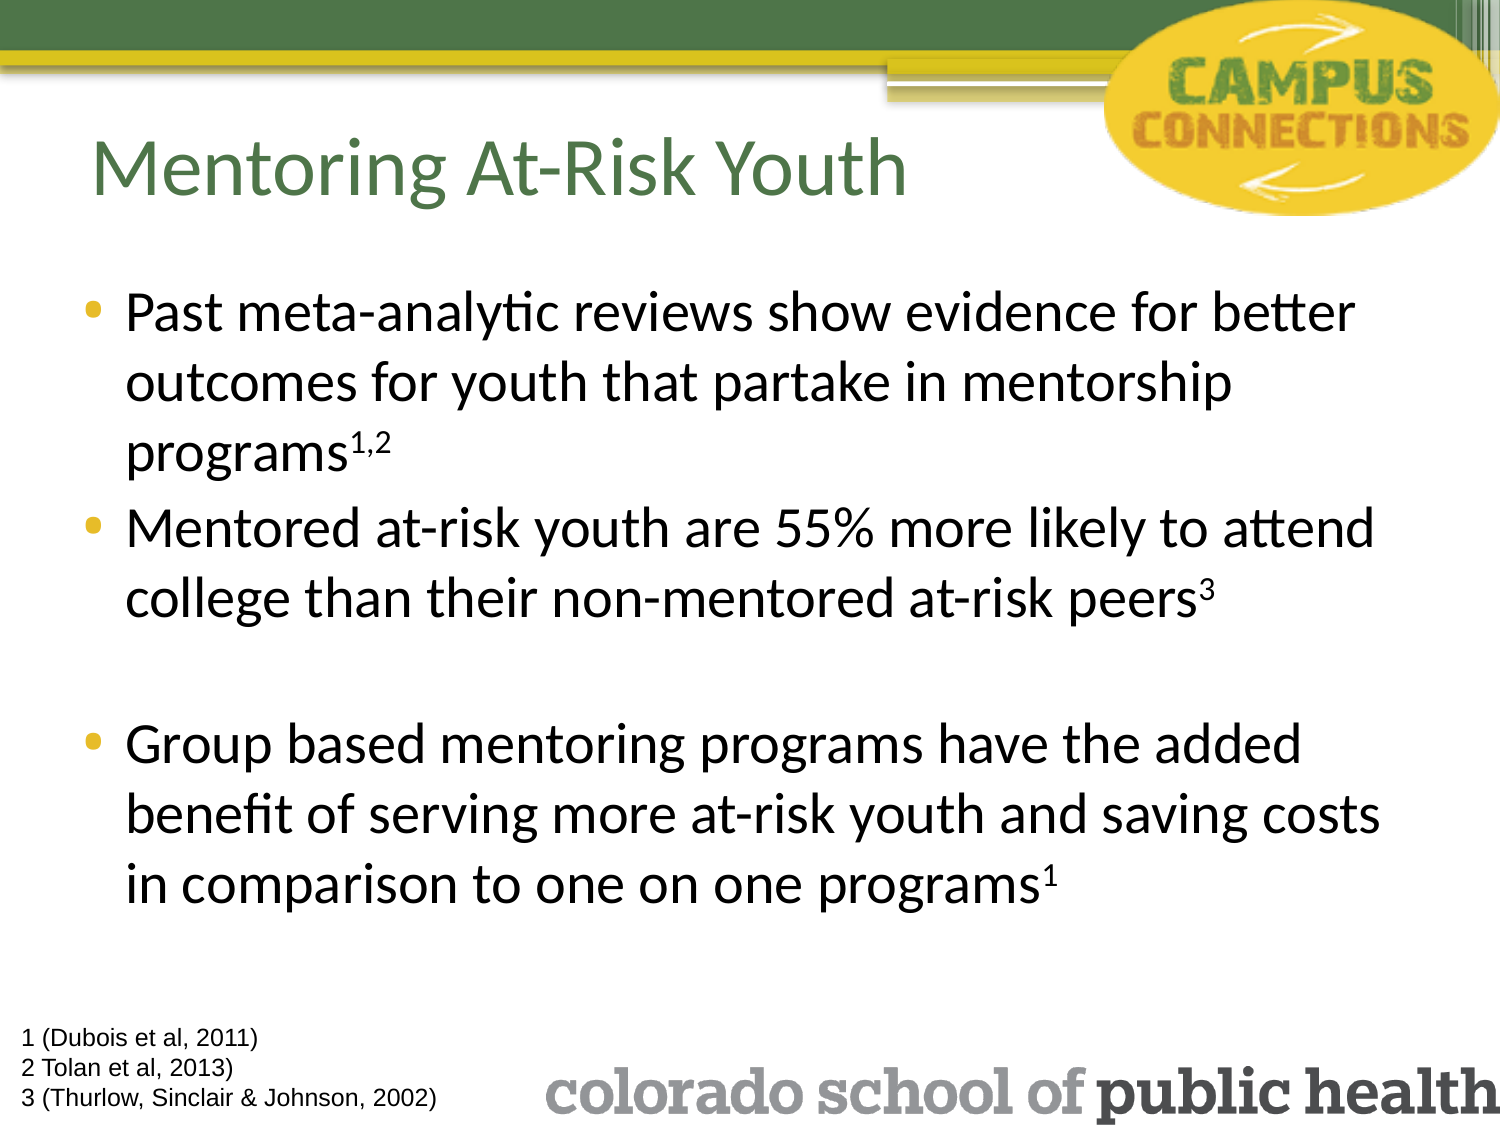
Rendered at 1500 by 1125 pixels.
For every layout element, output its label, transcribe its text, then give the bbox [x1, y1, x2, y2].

list Past meta-analytic reviews show evidence for better outcomes for youth that partake in mentorship programs1,2 Mentored at-risk youth are 55% more likely to attend college than their non-mentored at-risk peers3 Group based mentoring programs have the added benefit of serving more at-risk youth and saving costs in comparison to one on one programs1 [49, 265, 1401, 976]
picture [1103, 0, 1500, 216]
text_box 1 (Dubois et al, 2011) 2 Tolan et al, 2013) 3 (Thurlow, Sinclair & Johnson, 2002) [6, 1013, 494, 1119]
title Mentoring At-Risk Youth [74, 74, 1426, 251]
picture [546, 1066, 1500, 1125]
